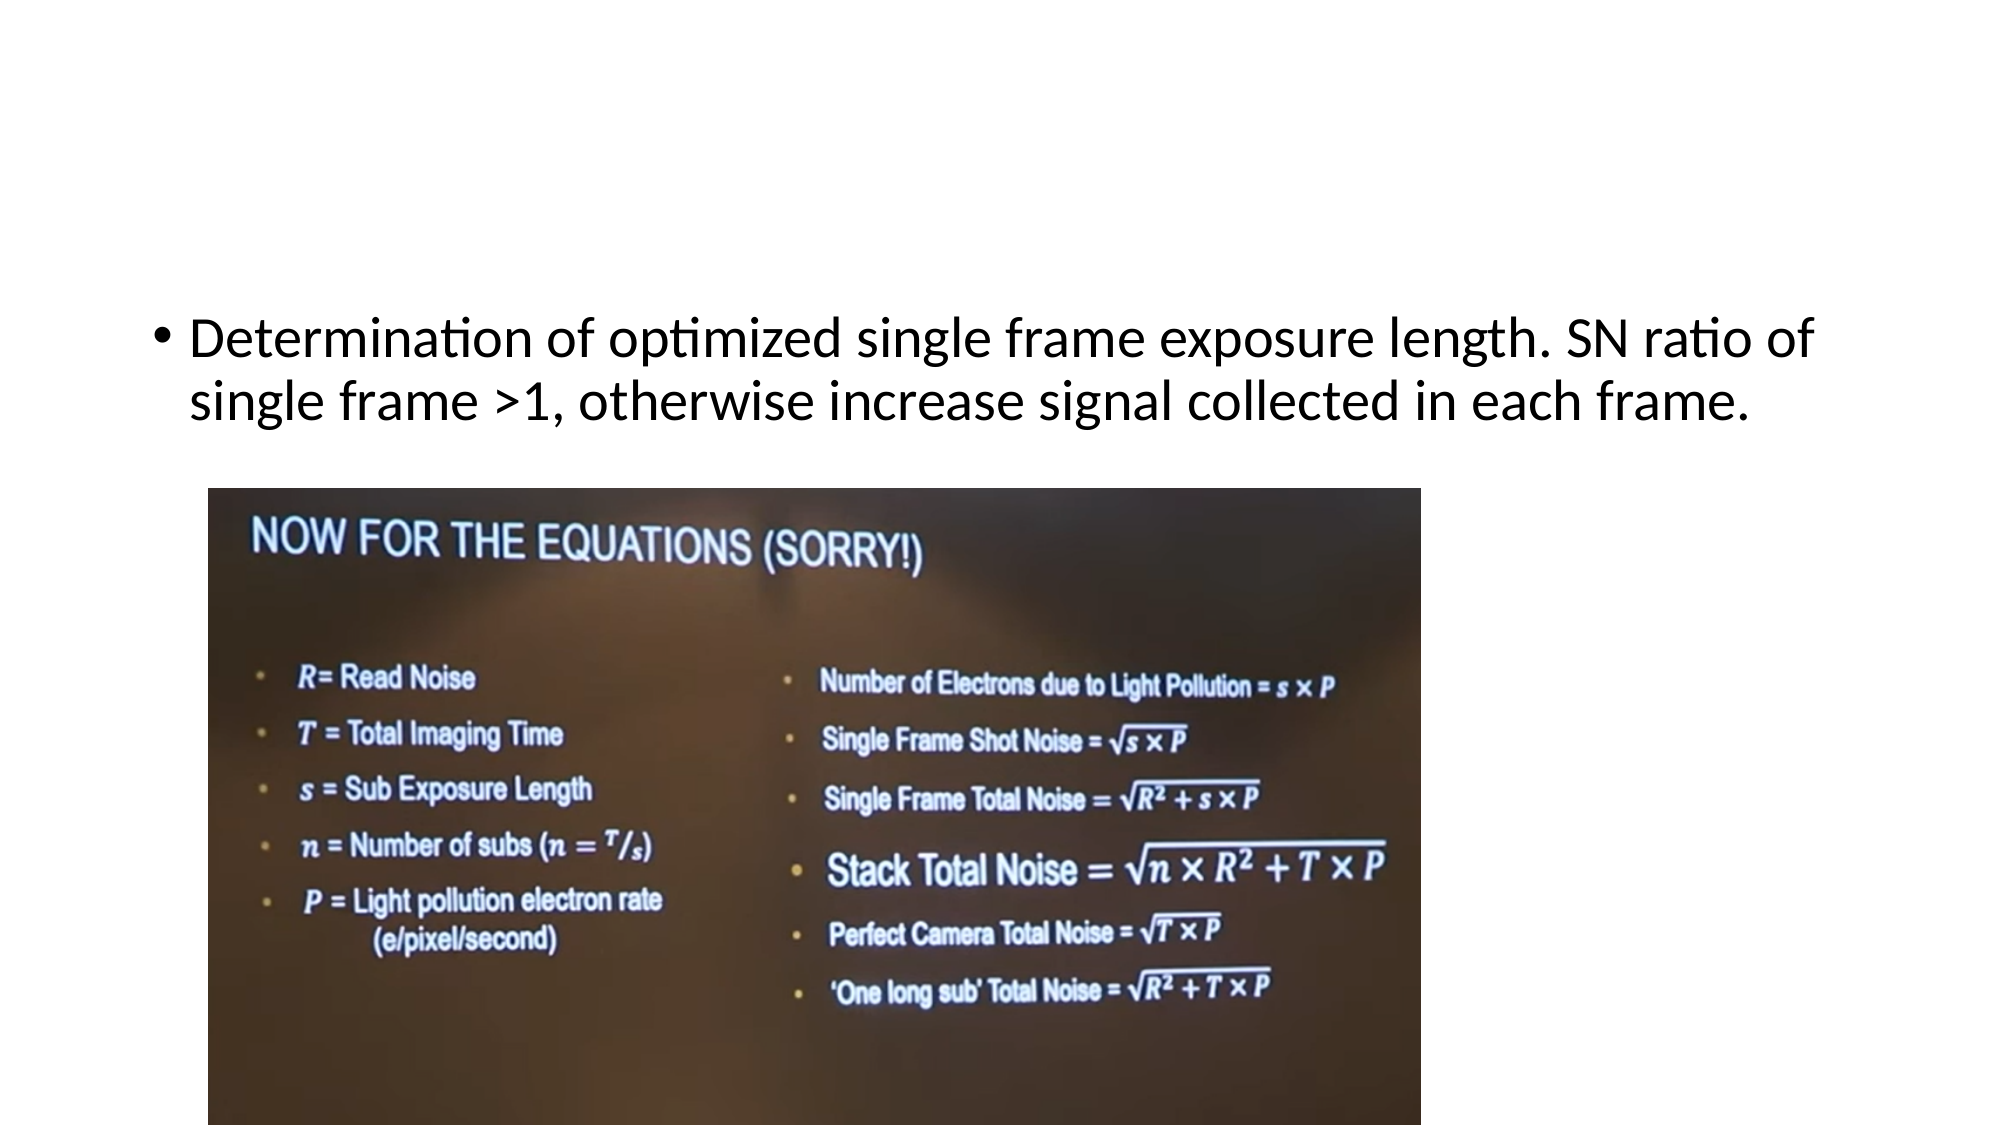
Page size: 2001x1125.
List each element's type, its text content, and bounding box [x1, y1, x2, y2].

list Determination of optimized single frame exposure length. SN ratio of single frame >1, otherwise increase signal collected in each frame. [137, 299, 1863, 1014]
picture [208, 488, 1421, 1125]
